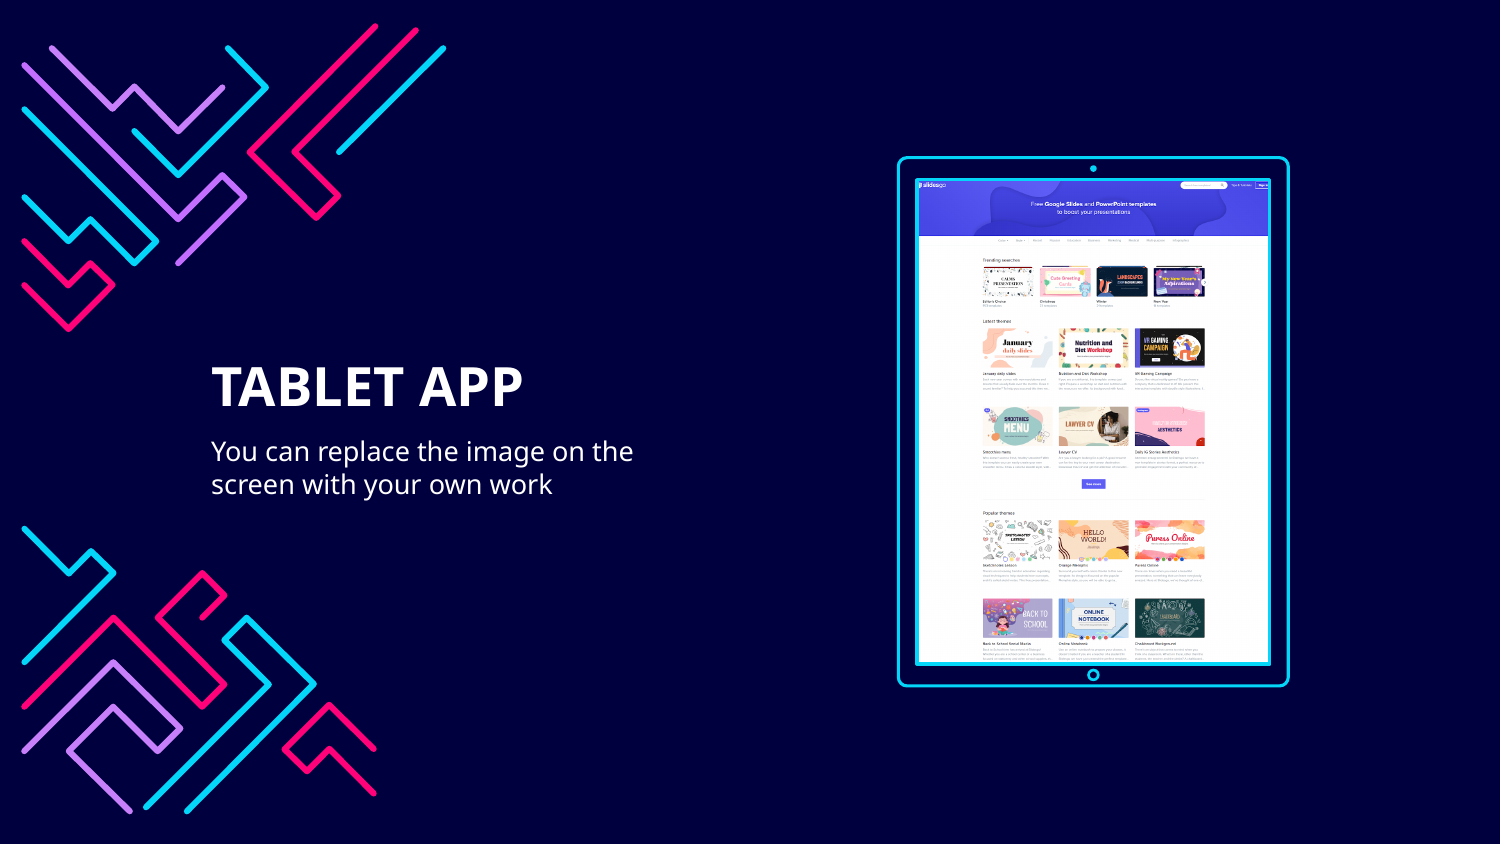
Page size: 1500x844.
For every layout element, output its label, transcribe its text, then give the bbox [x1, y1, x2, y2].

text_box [898, 157, 1289, 687]
title TABLET APP [196, 339, 612, 419]
subtitle You can replace the image on the screen with your own work [196, 419, 653, 512]
